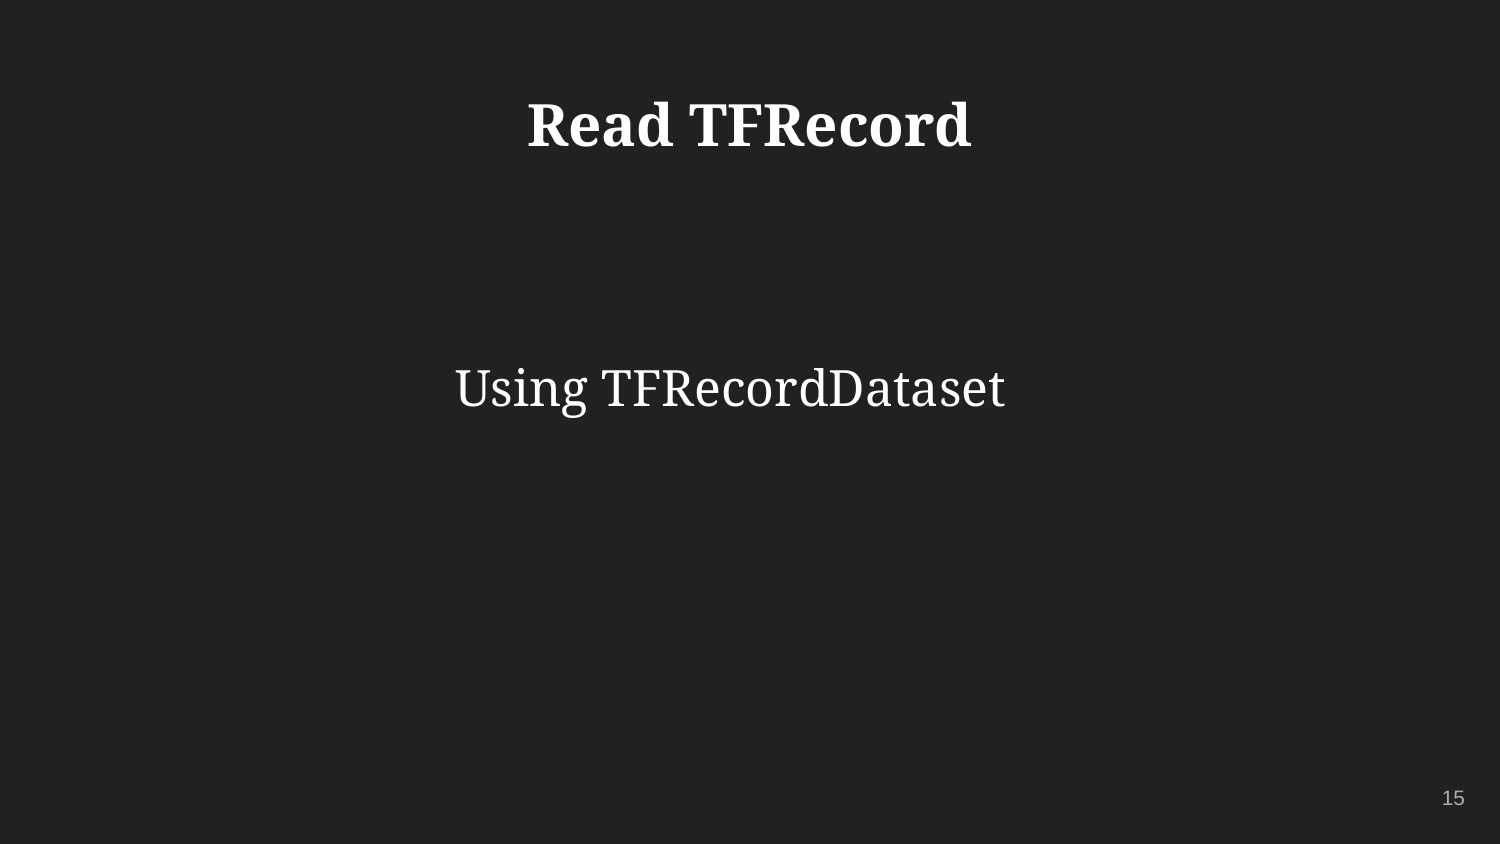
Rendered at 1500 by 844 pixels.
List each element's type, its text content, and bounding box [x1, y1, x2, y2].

title Read TFRecord [51, 72, 1449, 167]
slide_number ‹#› [1389, 764, 1480, 830]
text_box Using TFRecordDataset [170, 281, 1291, 516]
